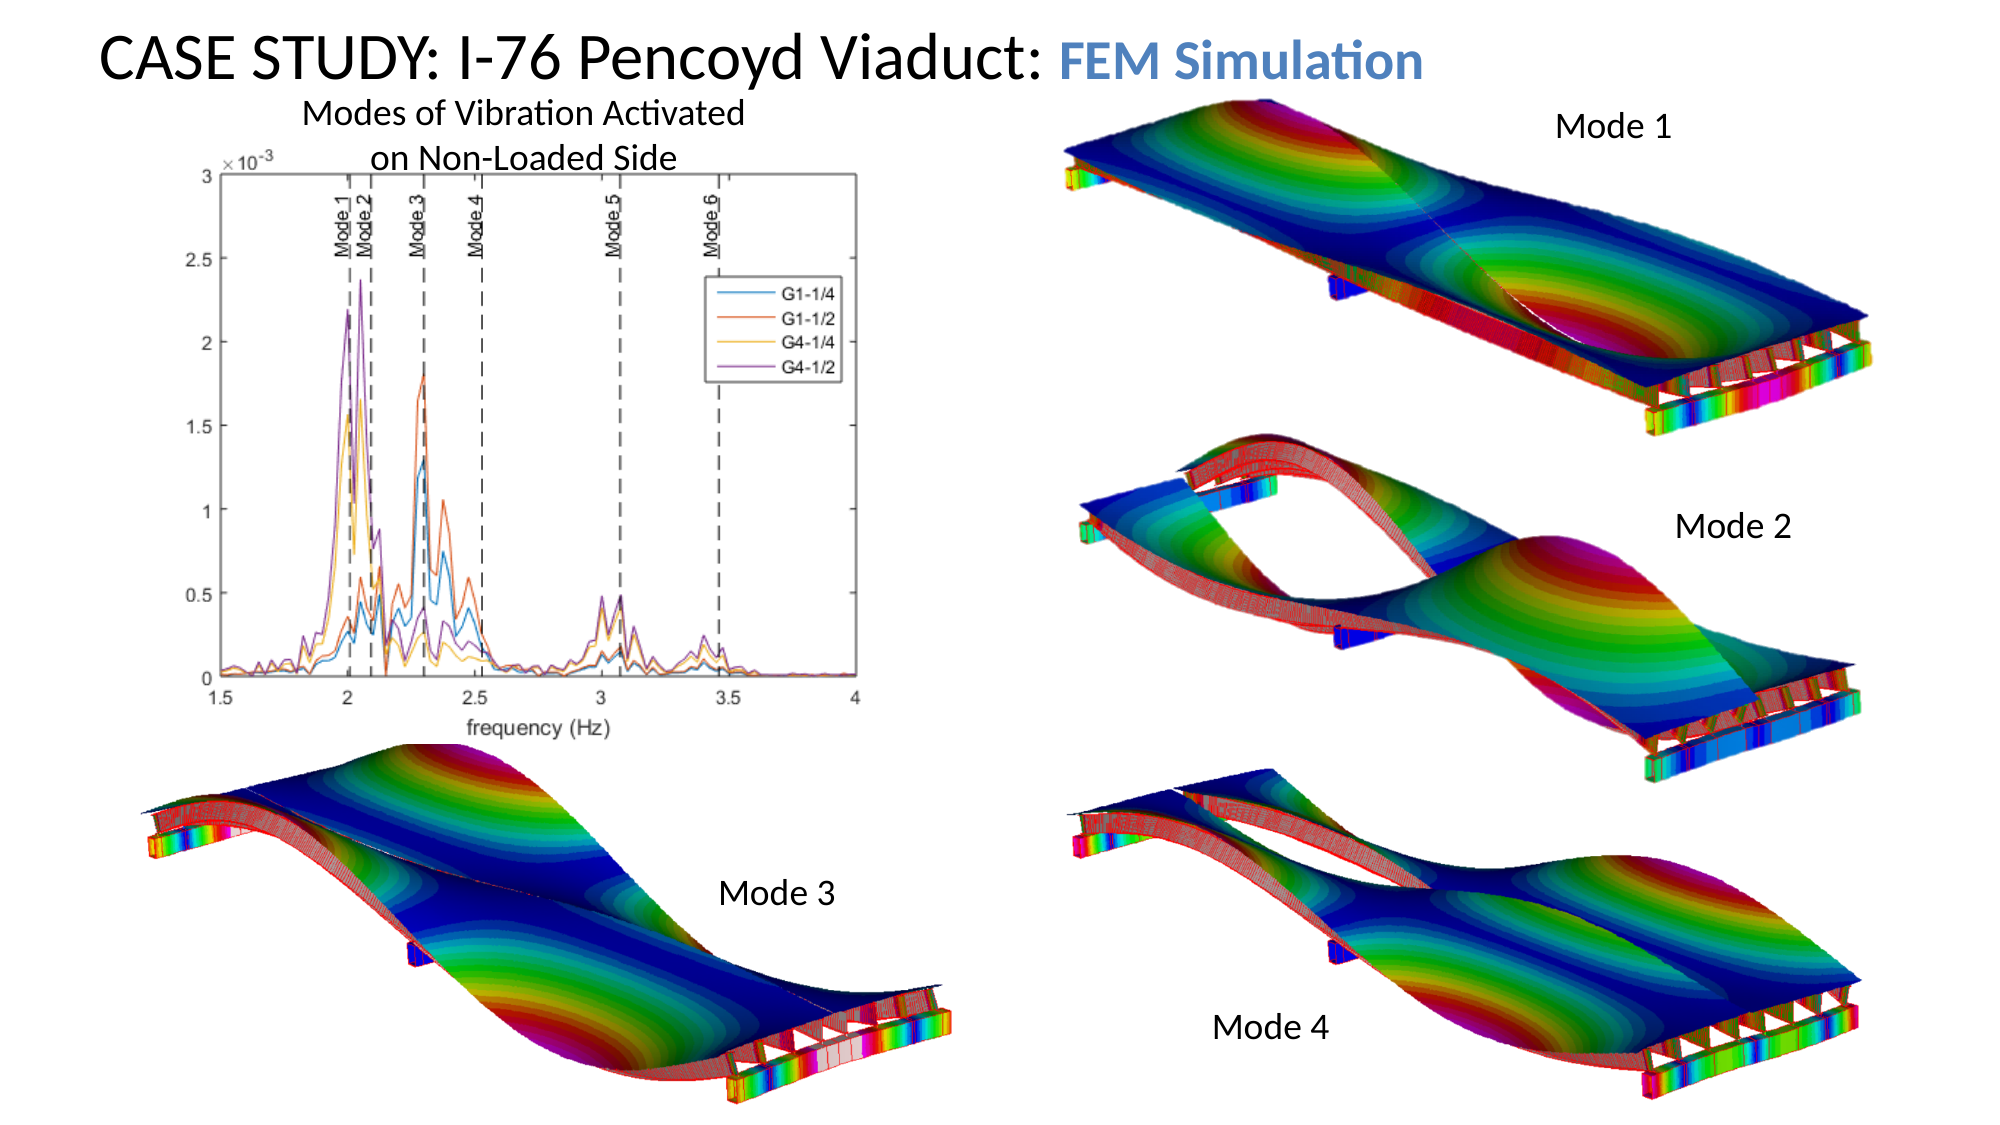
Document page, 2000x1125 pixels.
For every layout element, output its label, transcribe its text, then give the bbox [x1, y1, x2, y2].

picture [114, 129, 963, 1110]
title Case Study: I-76 Pencoyd Viaduct: FEM Simulation [99, 12, 1900, 130]
picture [1012, 70, 1914, 1110]
